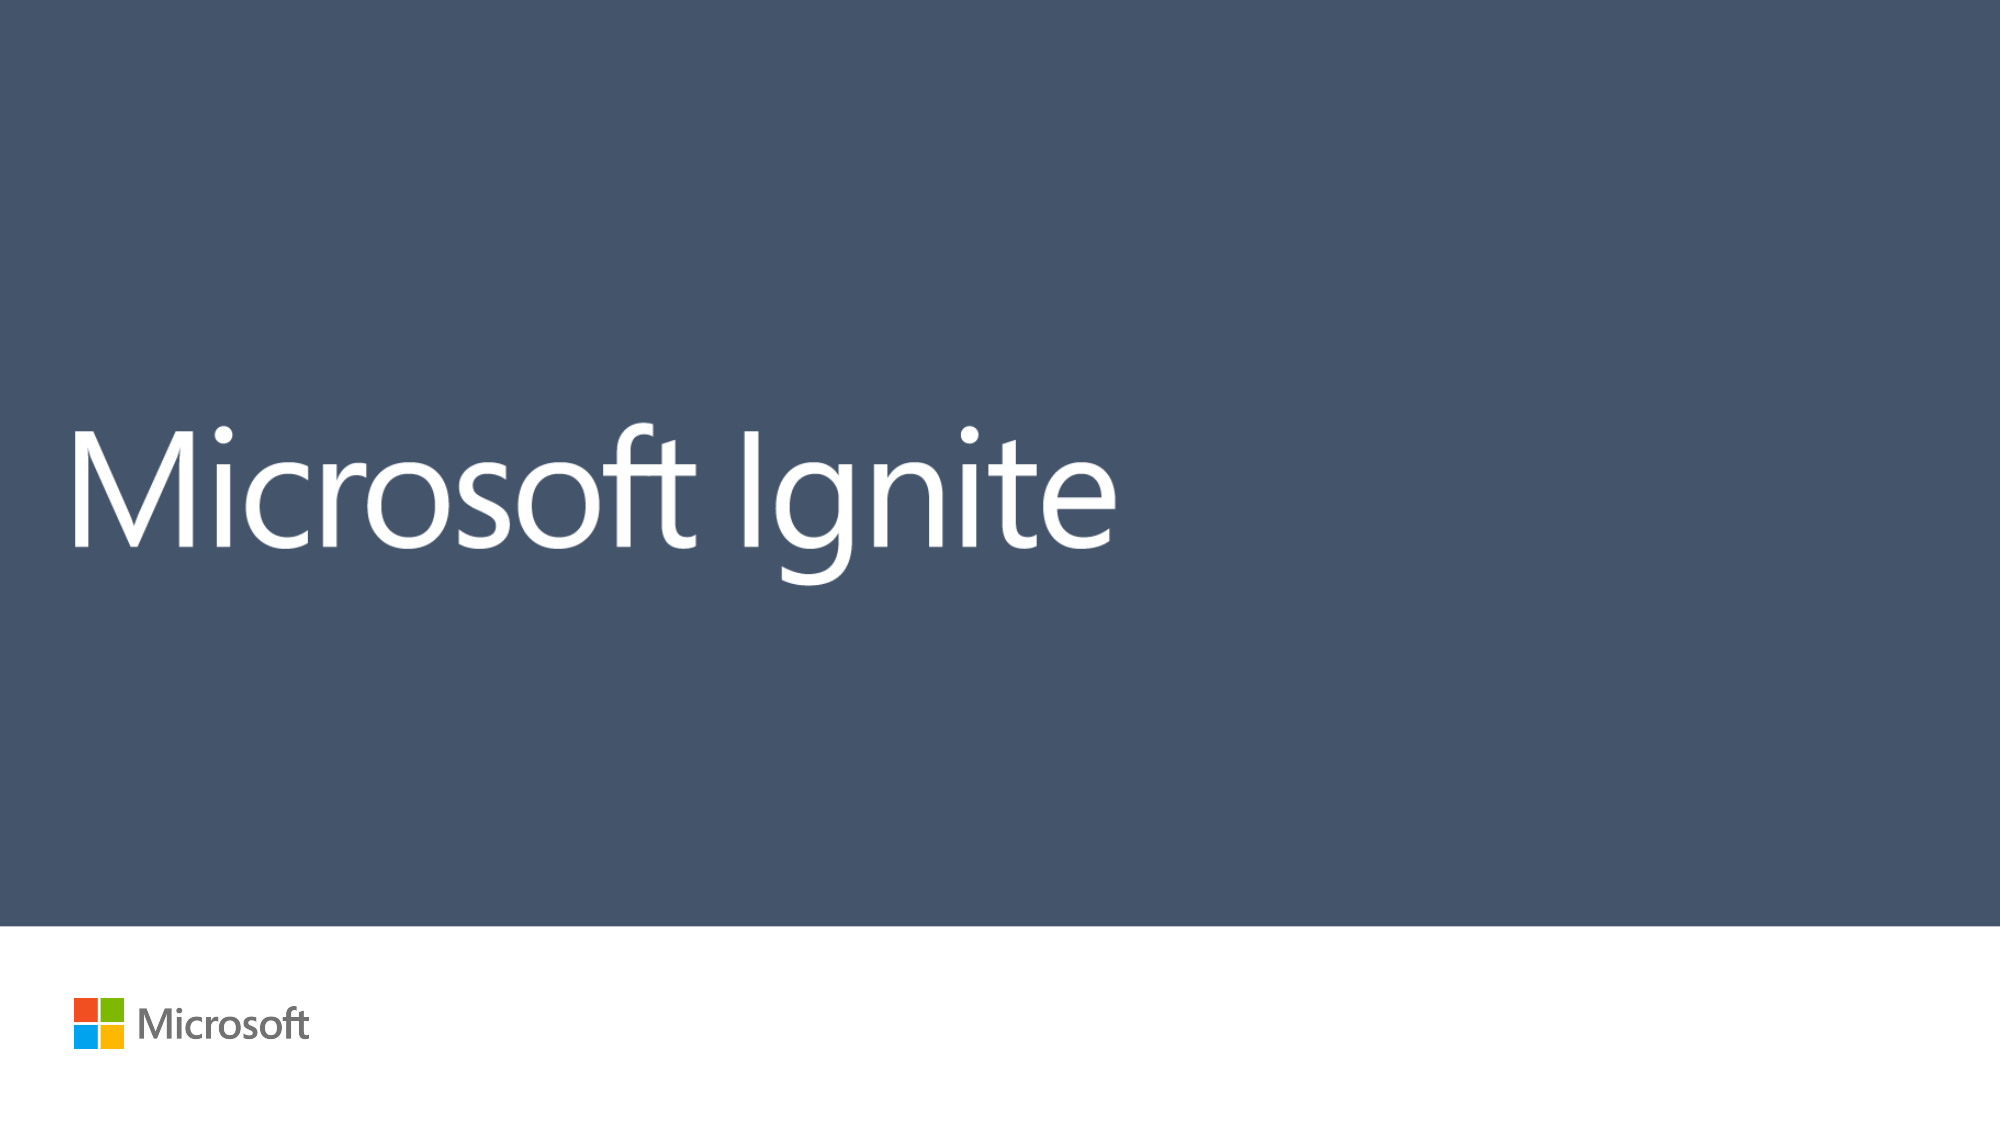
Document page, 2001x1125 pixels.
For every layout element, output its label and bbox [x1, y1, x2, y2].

picture [0, 316, 1231, 662]
picture [74, 998, 309, 1049]
